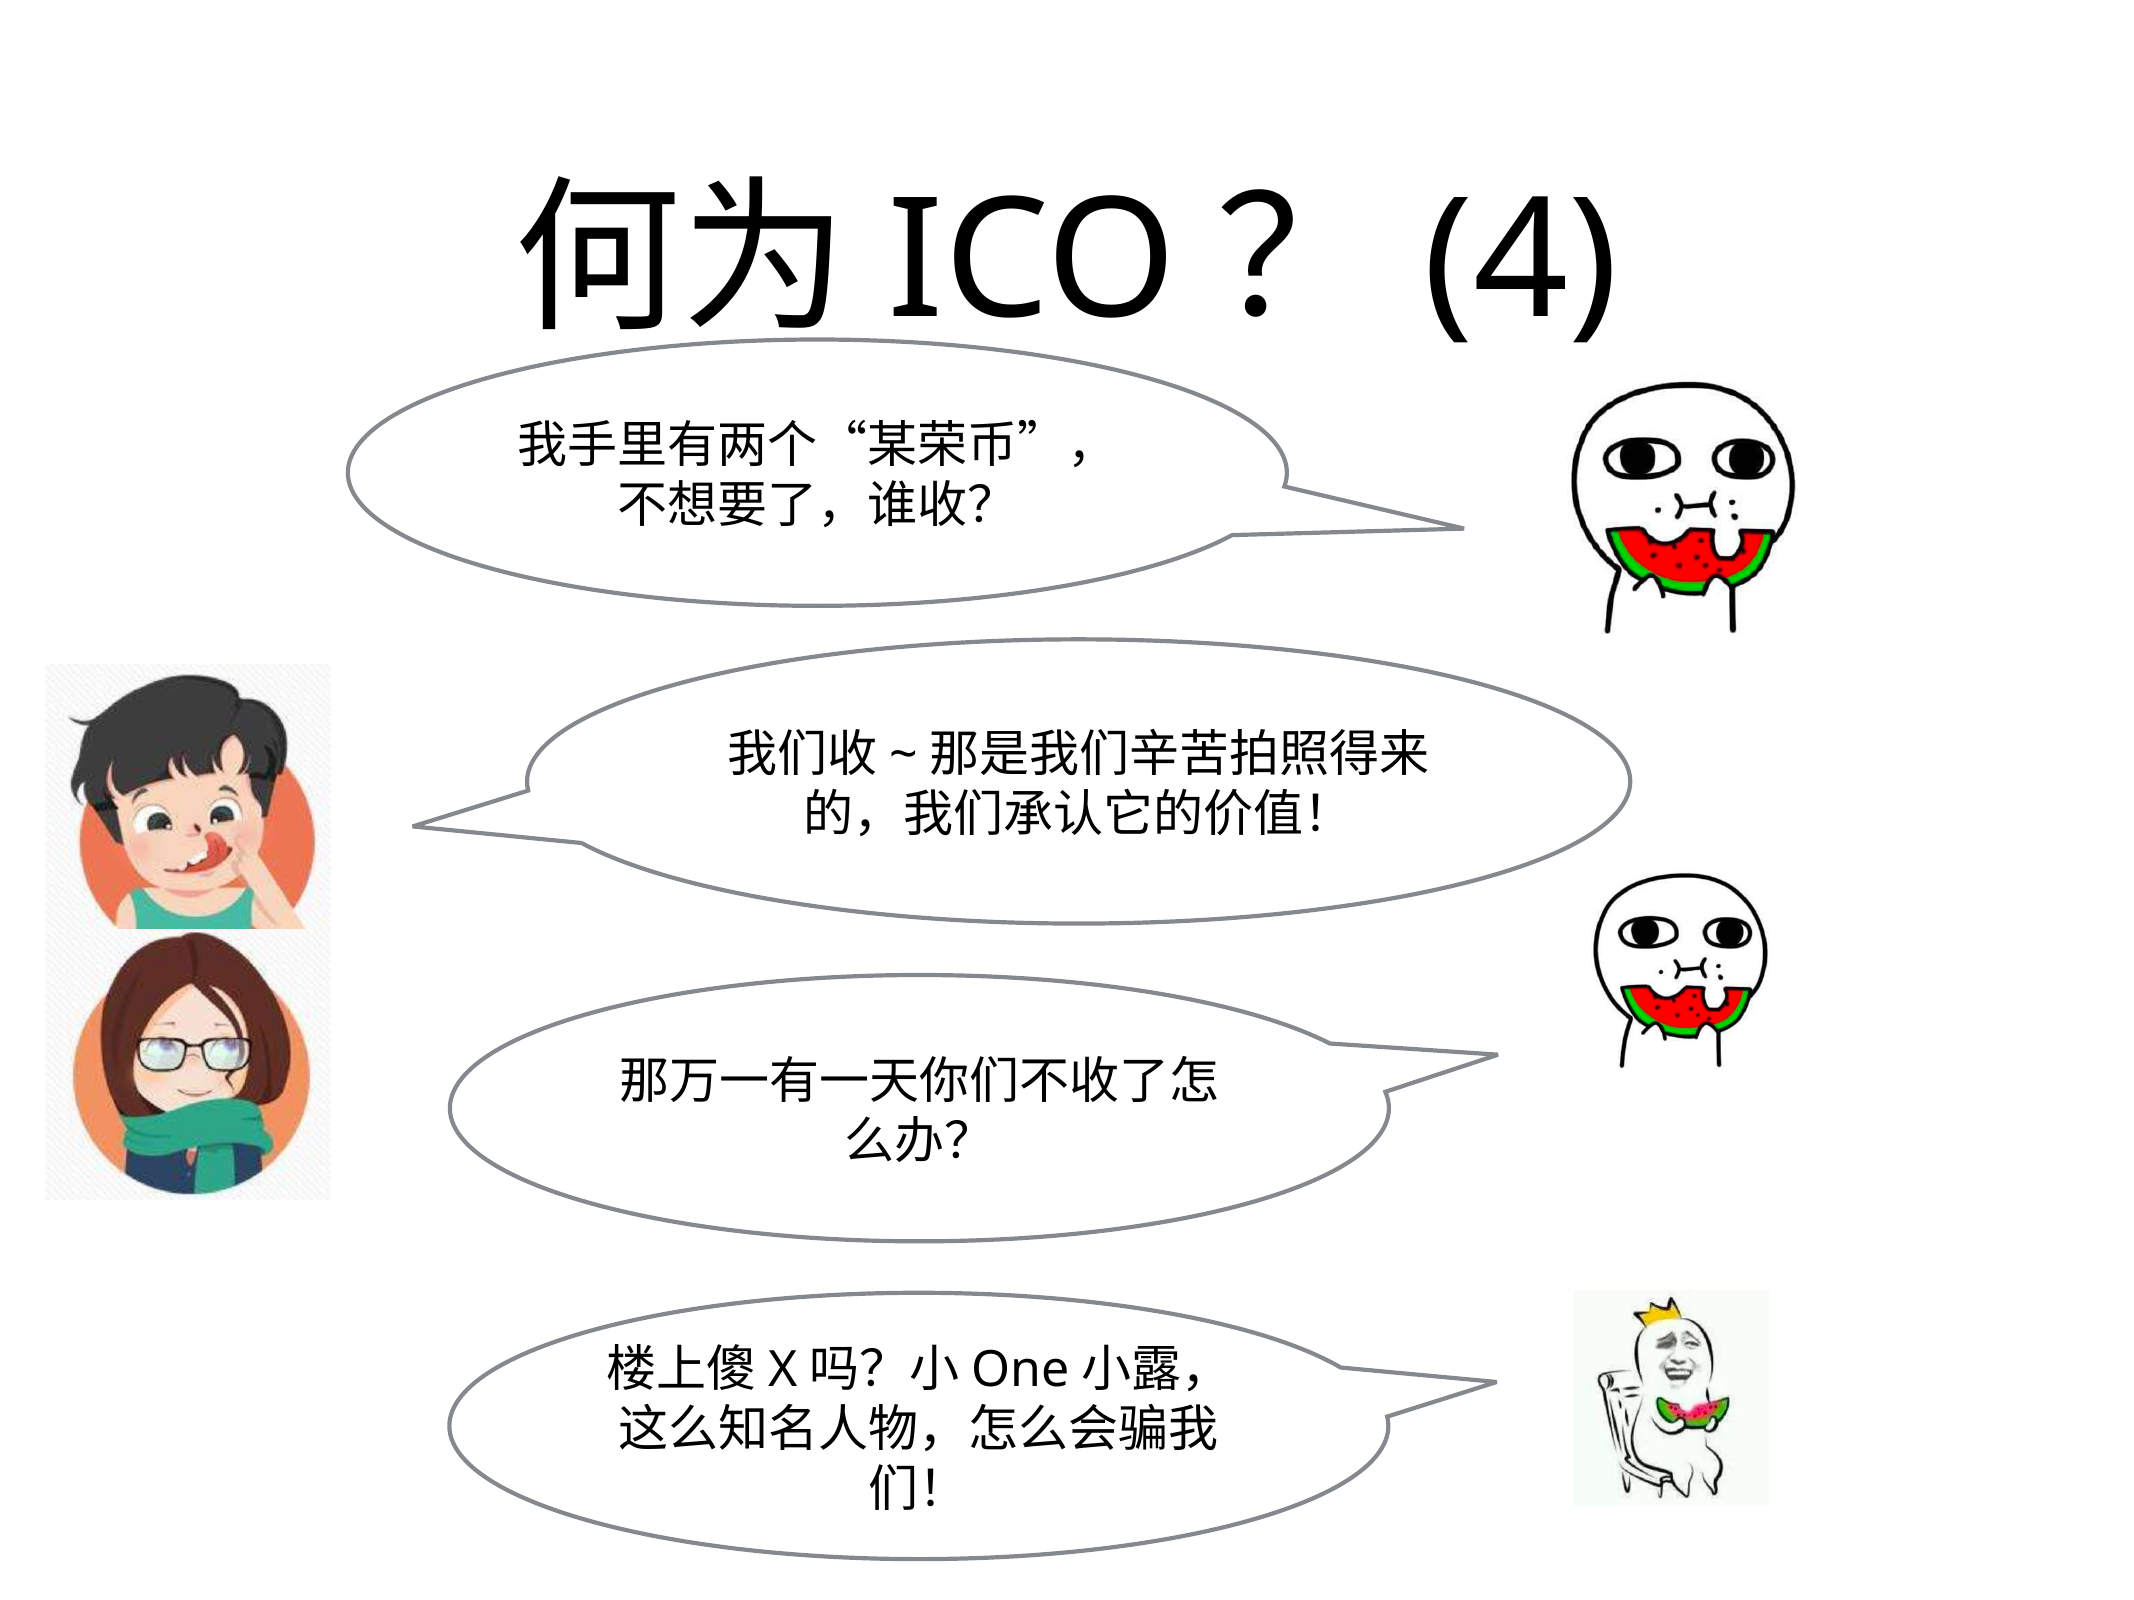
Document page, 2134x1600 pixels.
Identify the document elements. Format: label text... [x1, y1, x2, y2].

picture [1573, 1290, 1770, 1506]
text_box 那万一有一天你们不收了怎么办？ [449, 975, 1498, 1242]
text_box 我手里有两个“某荣币”，不想要了，谁收？ [347, 339, 1465, 606]
title 何为ICO？(4) [155, 72, 1978, 428]
text_box 楼上傻X吗？小One小露，这么知名人物，怎么会骗我们！ [449, 1292, 1497, 1560]
picture [44, 664, 332, 1200]
picture [1496, 298, 1846, 648]
text_box 我们收~那是我们辛苦拍照得来的，我们承认它的价值！ [412, 639, 1631, 924]
picture [1535, 808, 1807, 1080]
